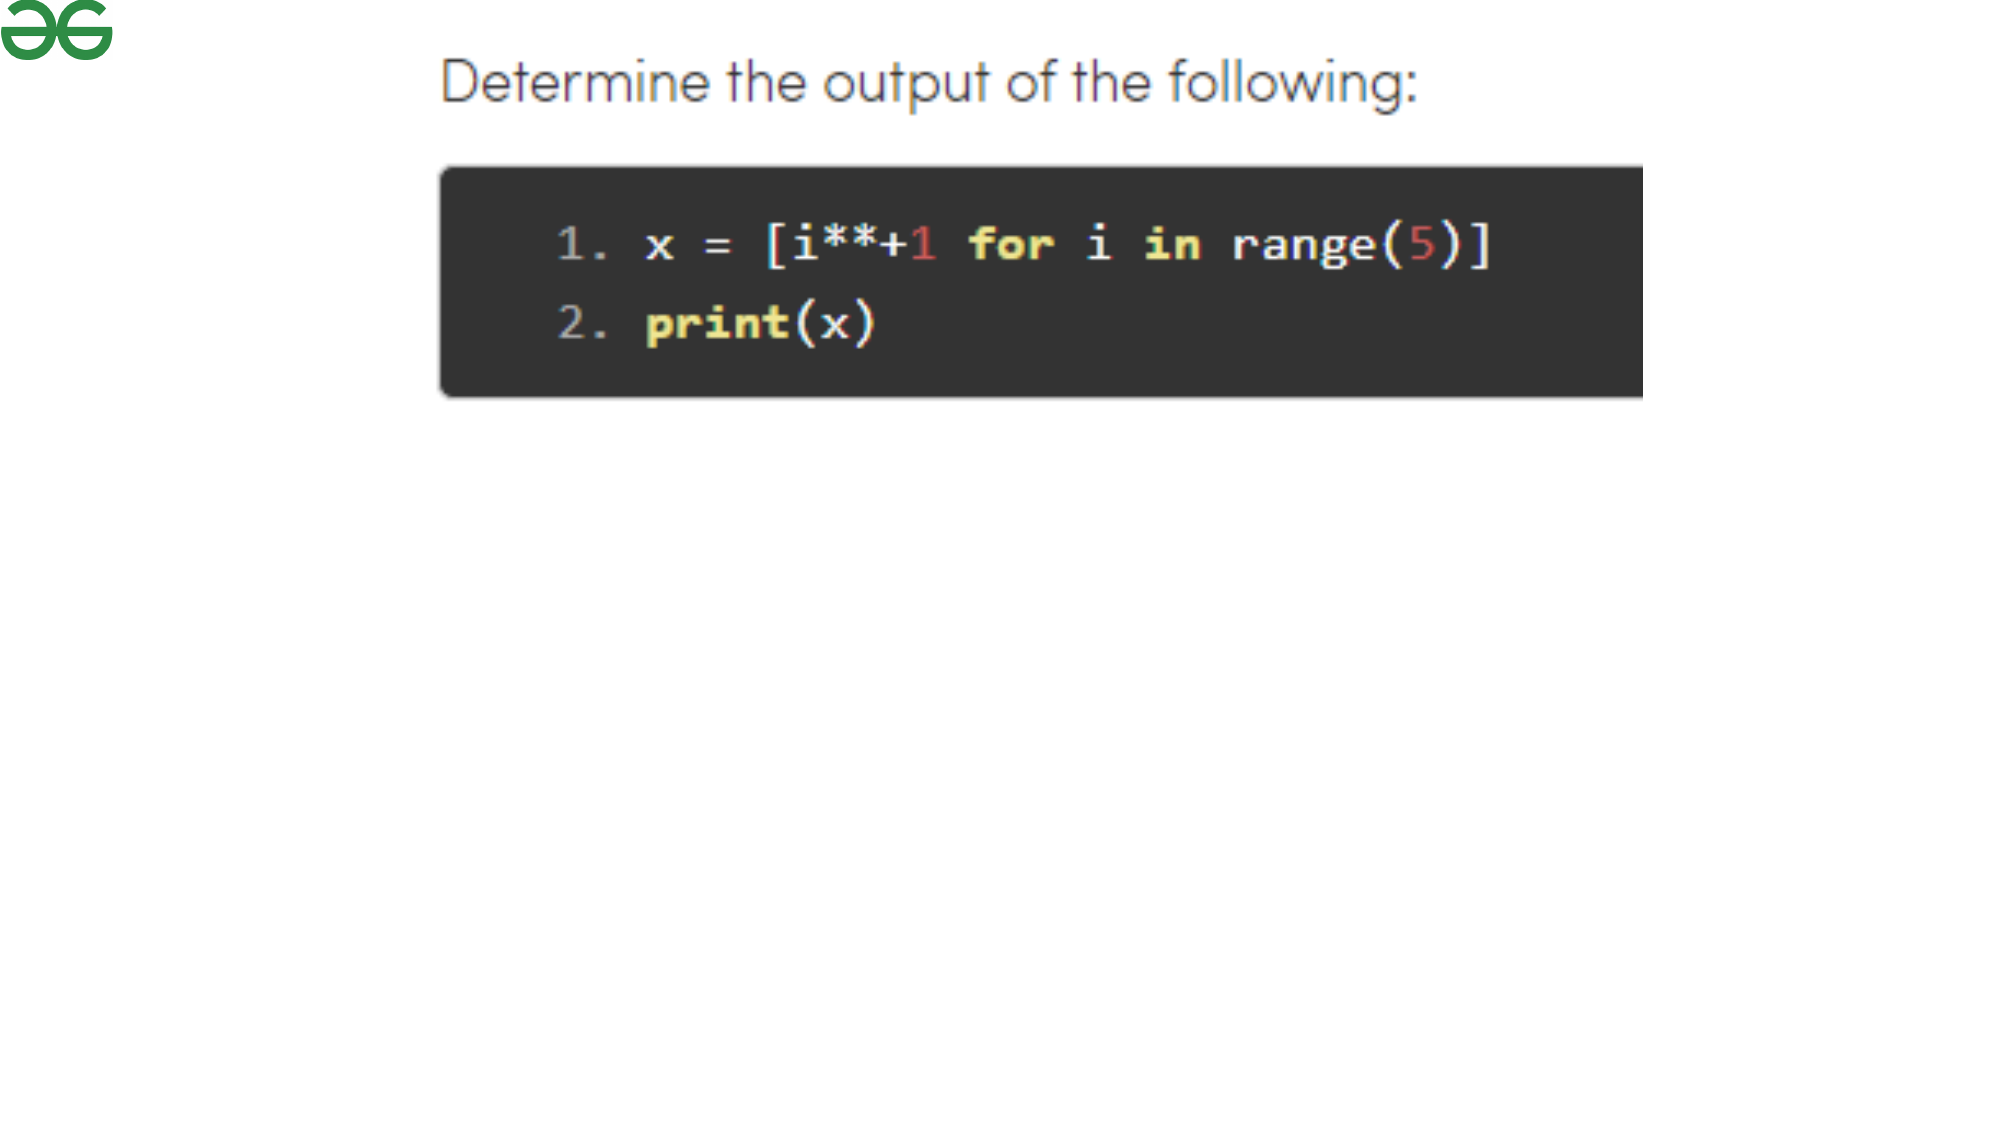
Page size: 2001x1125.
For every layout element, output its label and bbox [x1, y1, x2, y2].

picture [412, 37, 1643, 500]
picture [1, 0, 113, 60]
